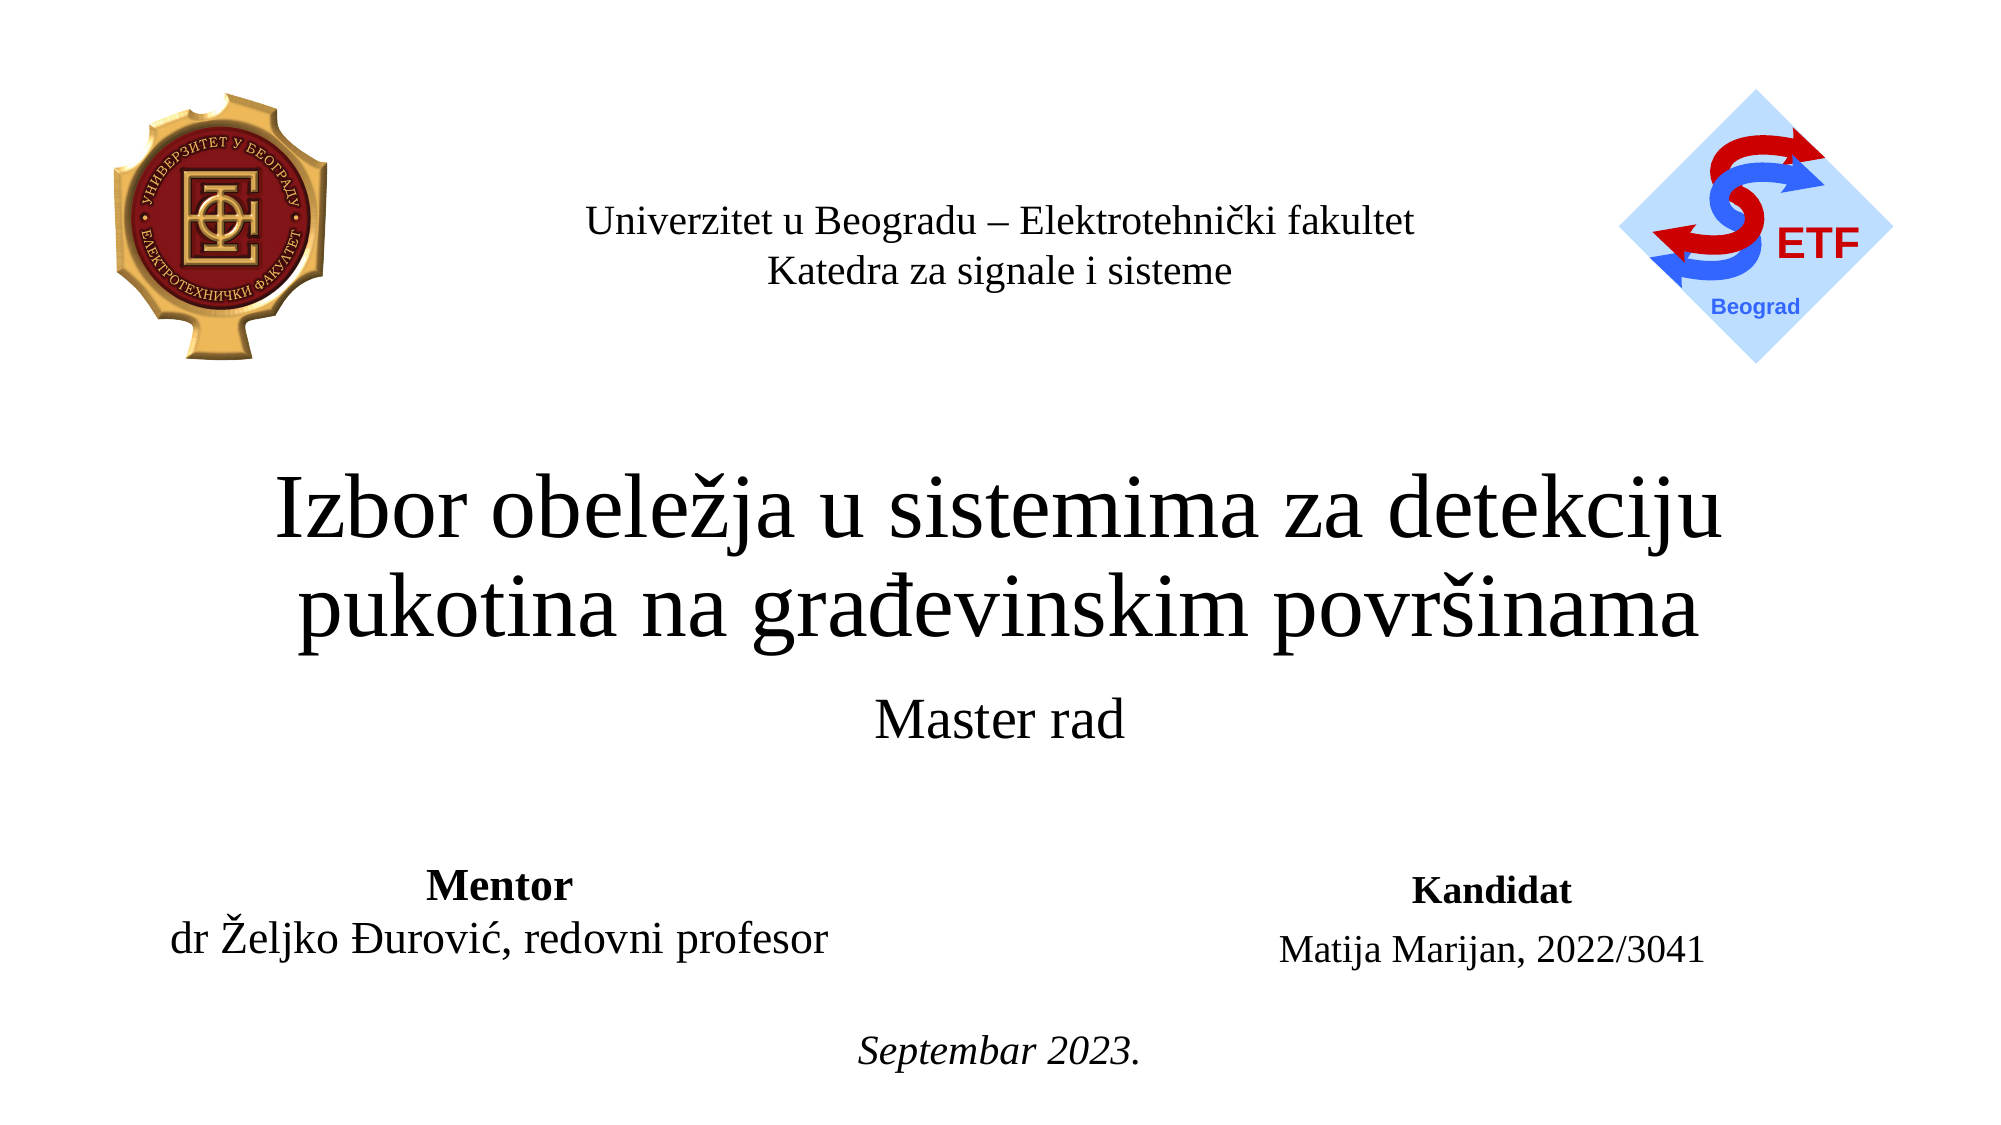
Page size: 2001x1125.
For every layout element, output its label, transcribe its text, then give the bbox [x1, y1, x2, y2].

title Izbor obeležja u sistemima za detekciju pukotina na građevinskim površinama [249, 460, 1751, 665]
text_box Master rad [220, 672, 1780, 758]
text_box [1603, 86, 1897, 367]
text_box Septembar 2023. [713, 1020, 1287, 1094]
picture [103, 86, 338, 367]
subtitle Kandidat Matija Marijan, 2022/3041 [1205, 862, 1780, 979]
text_box Univerzitet u Beogradu – Elektrotehnički fakultet Katedra za signale i sisteme [499, 185, 1501, 301]
text_box Mentor dr Željko Đurović, redovni profesor [117, 862, 882, 971]
